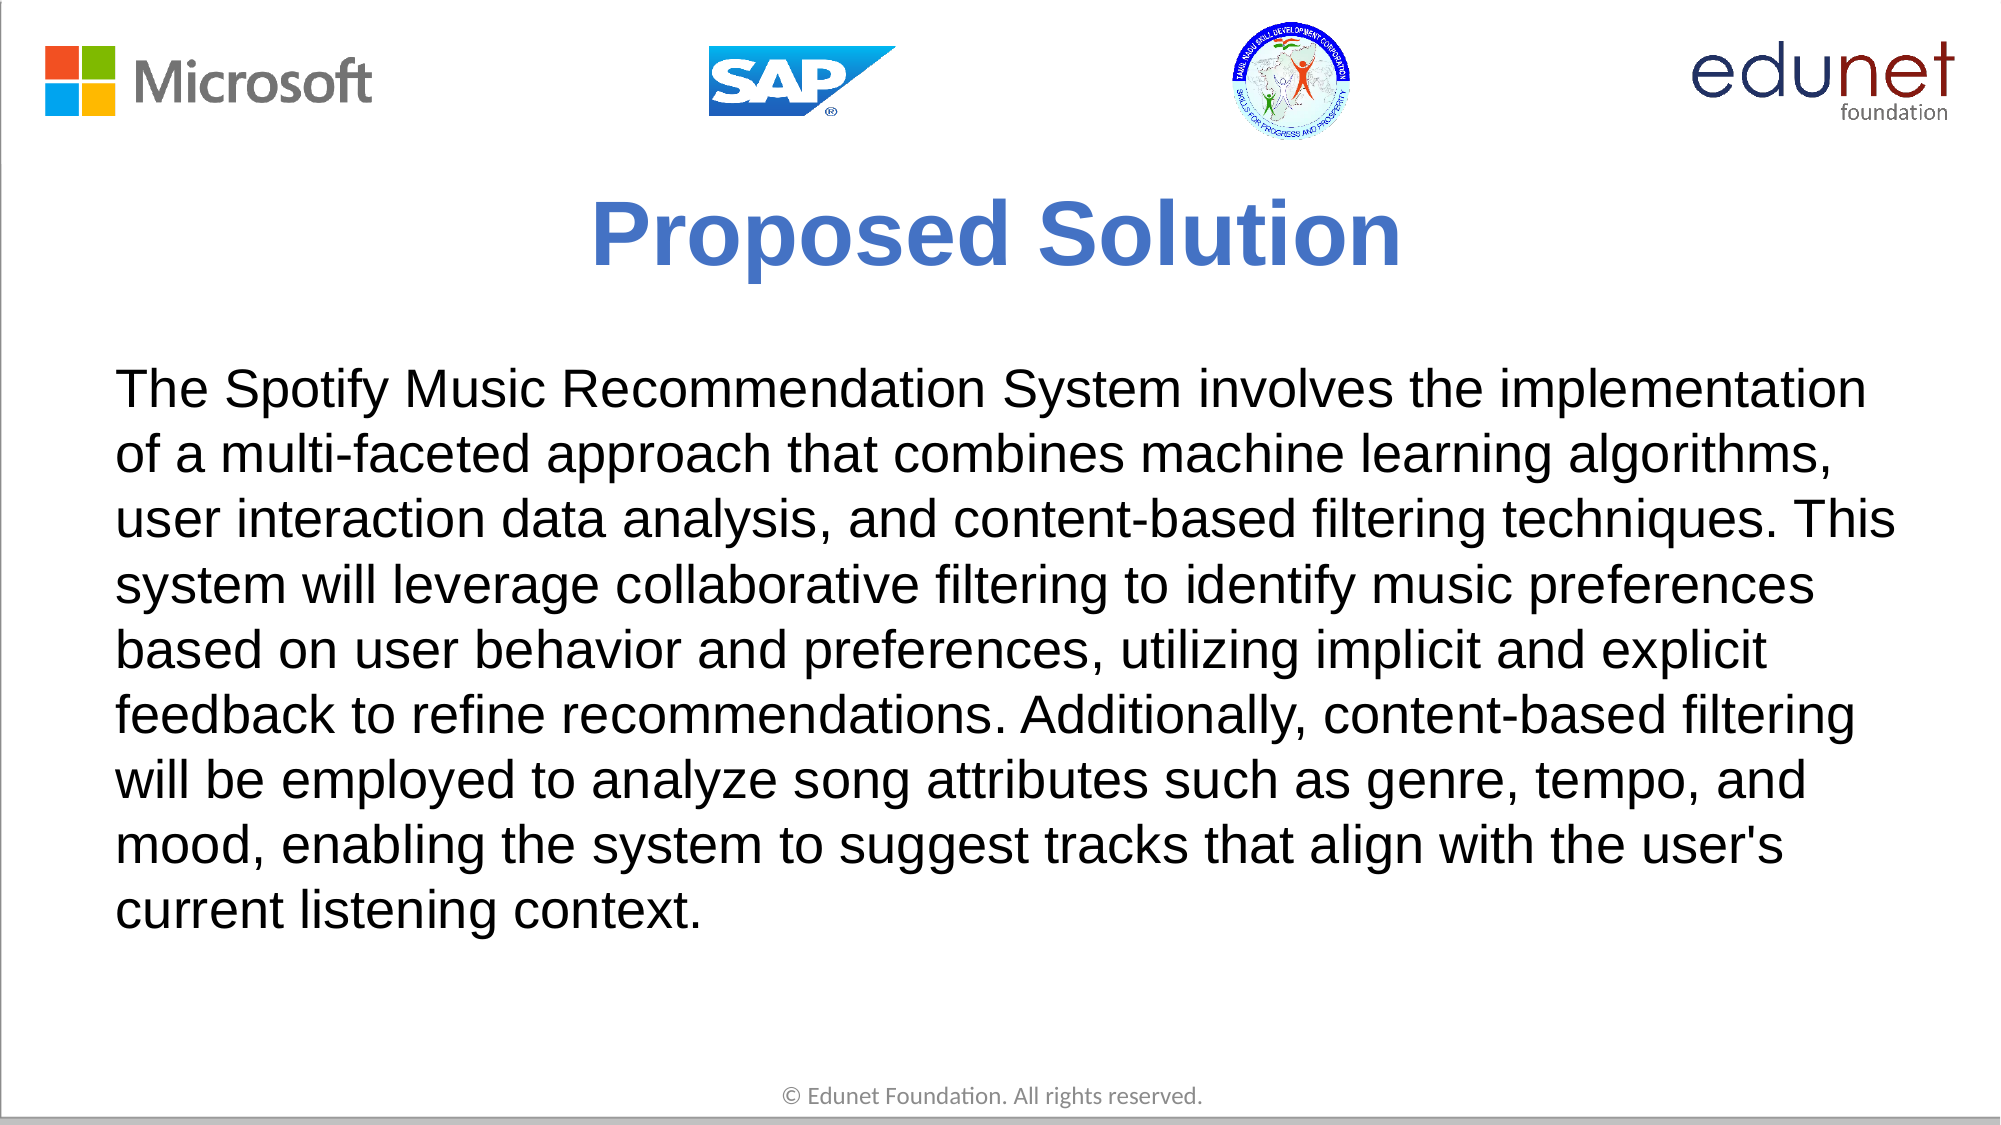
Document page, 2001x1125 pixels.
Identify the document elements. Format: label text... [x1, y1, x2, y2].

picture [1686, 37, 1957, 125]
picture [45, 46, 372, 116]
picture [0, 0, 2001, 1125]
title Proposed Solution [247, 158, 1748, 293]
picture [709, 49, 896, 116]
subtitle The Spotify Music Recommendation System involves the implementation of a multi-faceted approach that combines machine learning algorithms, user interaction data analysis, and content-based filtering techniques. This system will leverage collaborative filtering to identify music preferences based on user behavior and preferences, utilizing implicit and explicit feedback to refine recommendations. Additionally, content-based filtering will be employed to analyze song attributes such as genre, tempo, and mood, enabling the system to suggest tracks that align with the user's current listening context. [100, 346, 1931, 1063]
picture [1232, 22, 1350, 140]
footer © Edunet Foundation. All rights reserved. [655, 1065, 1331, 1125]
